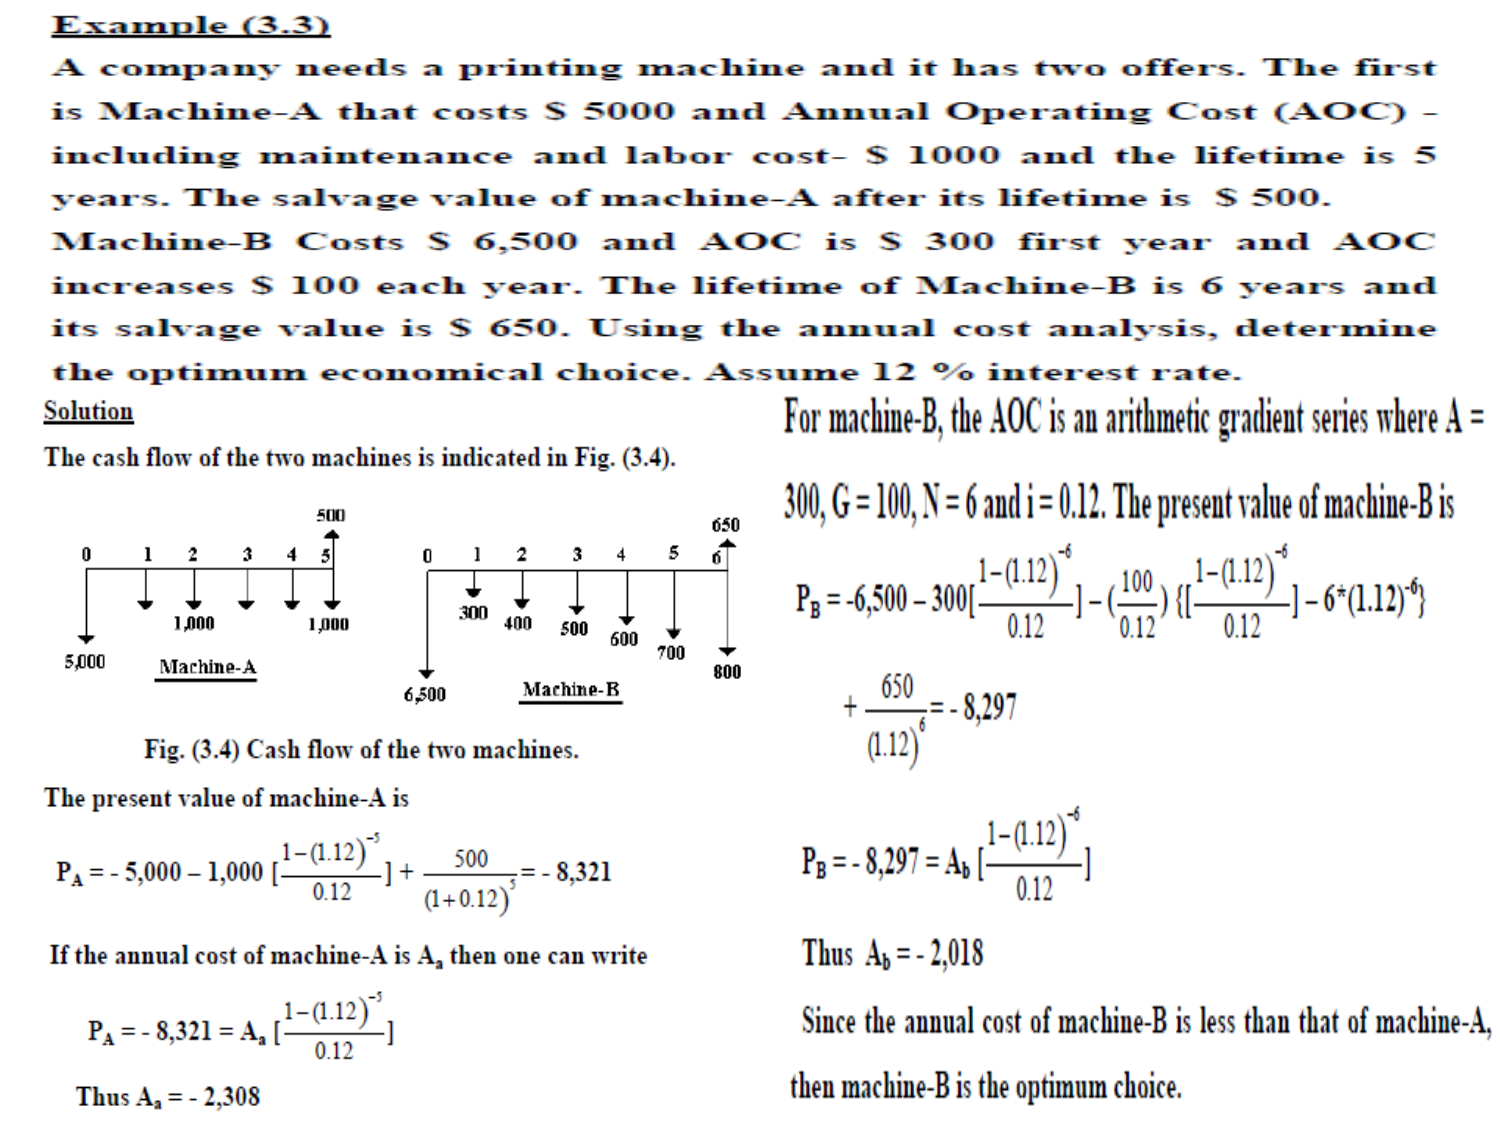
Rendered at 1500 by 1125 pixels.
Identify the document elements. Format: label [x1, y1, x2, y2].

text_box [0, 0, 1500, 1125]
